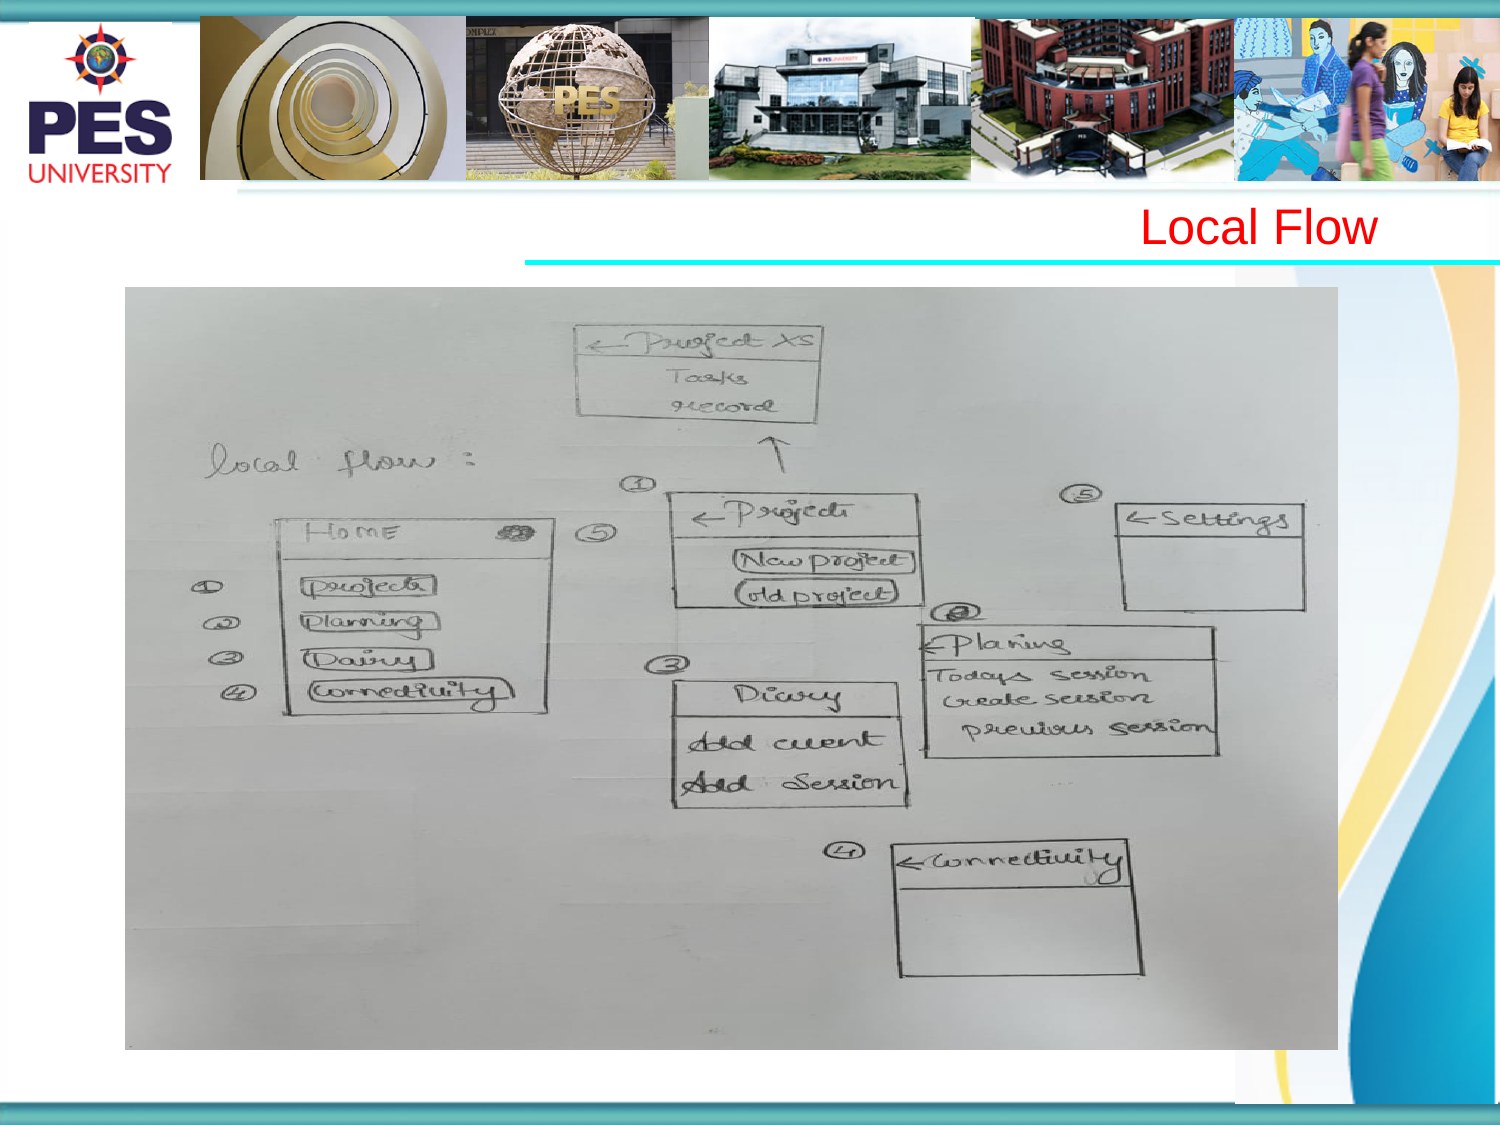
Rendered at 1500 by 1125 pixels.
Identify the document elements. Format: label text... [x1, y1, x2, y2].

text_box Local Flow [1124, 187, 1500, 262]
picture [0, 0, 1500, 1125]
